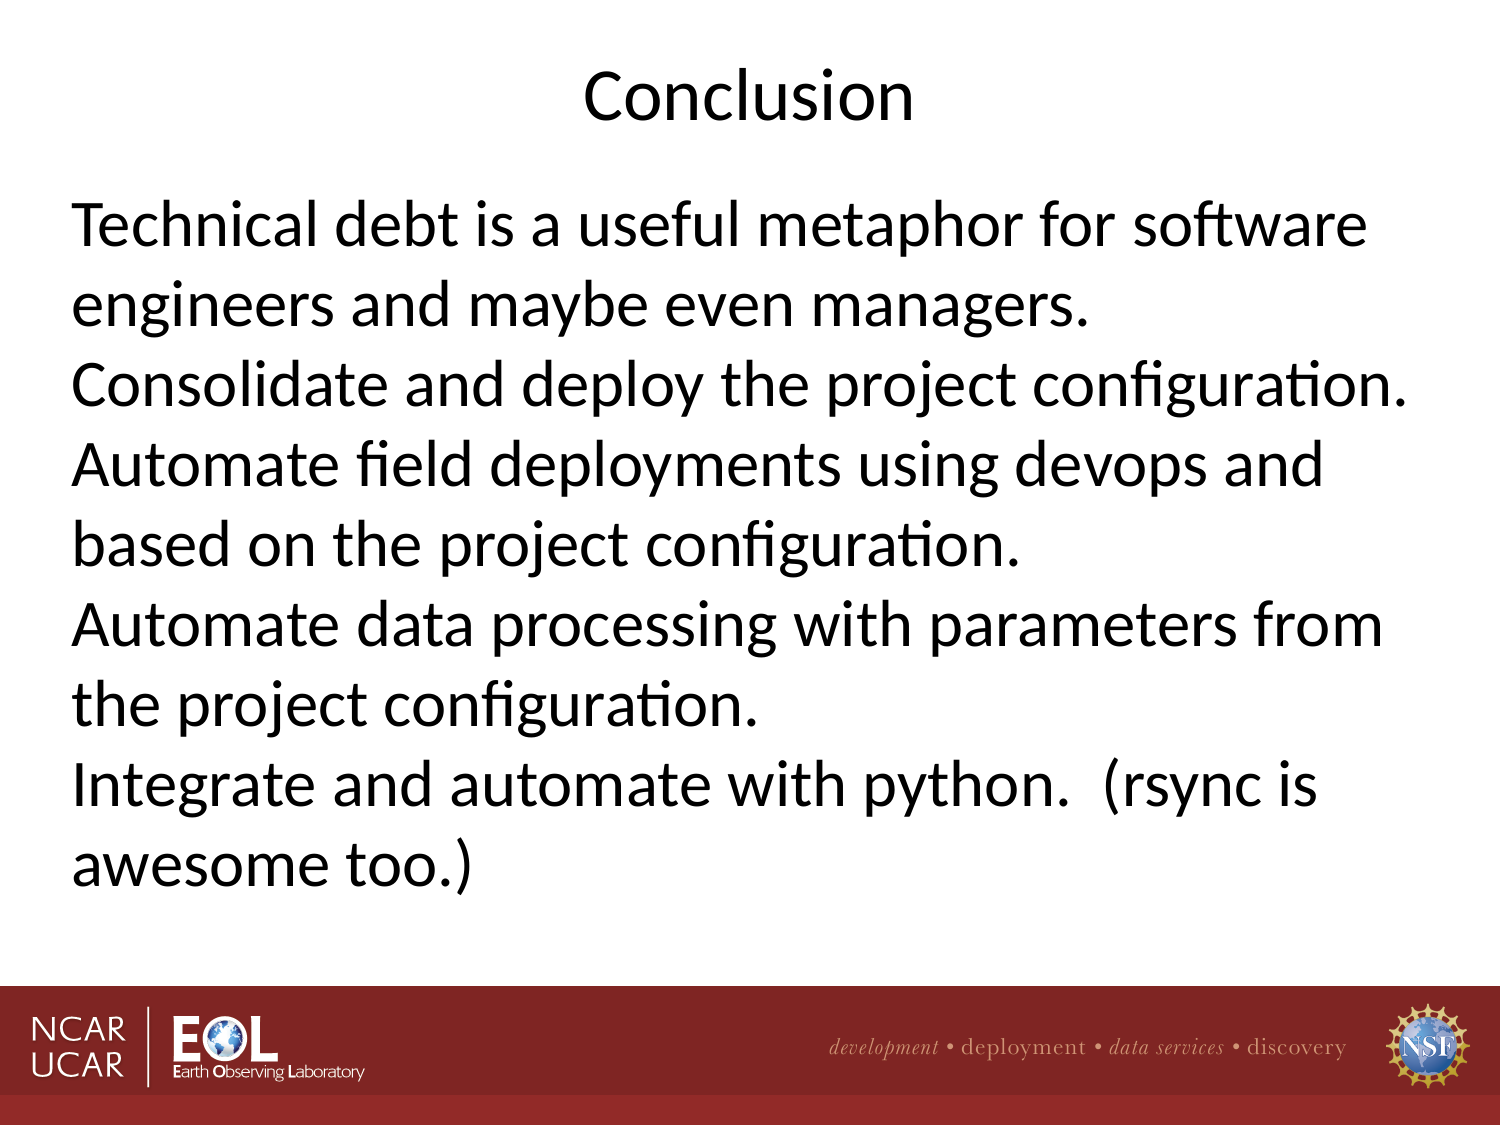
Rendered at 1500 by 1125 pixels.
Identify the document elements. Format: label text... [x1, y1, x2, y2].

text_box Technical debt is a useful metaphor for software engineers and maybe even managers. Consolidate and deploy the project configuration. Automate field deployments using devops and based on the project configuration. Automate data processing with parameters from the project configuration. Integrate and automate with python. (rsync is awesome too.) [71, 179, 1422, 960]
picture [0, 986, 1500, 1125]
text_box Conclusion [75, 45, 1425, 135]
